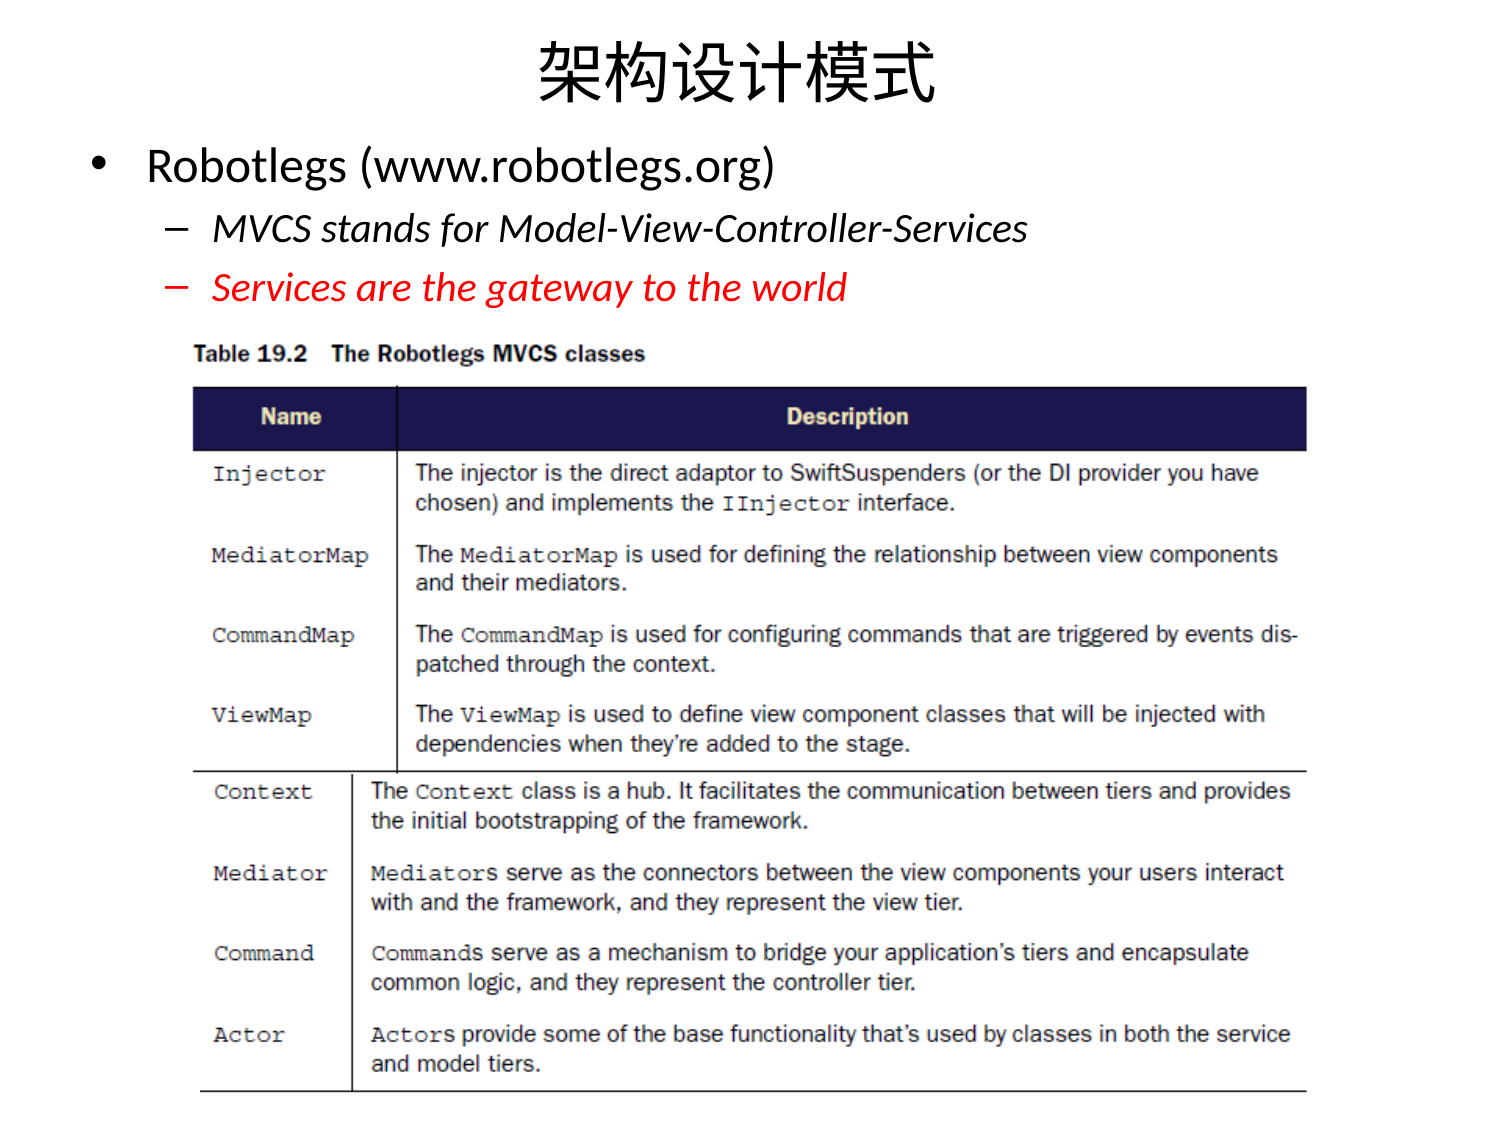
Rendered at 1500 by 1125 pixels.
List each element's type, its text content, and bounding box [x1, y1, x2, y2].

list Robotlegs (www.robotlegs.org) MVCS stands for Model-View-Controller-Services Services are the gateway to the world [75, 125, 1425, 1100]
picture [187, 337, 1332, 1097]
title 架构设计模式 [62, 0, 1413, 143]
